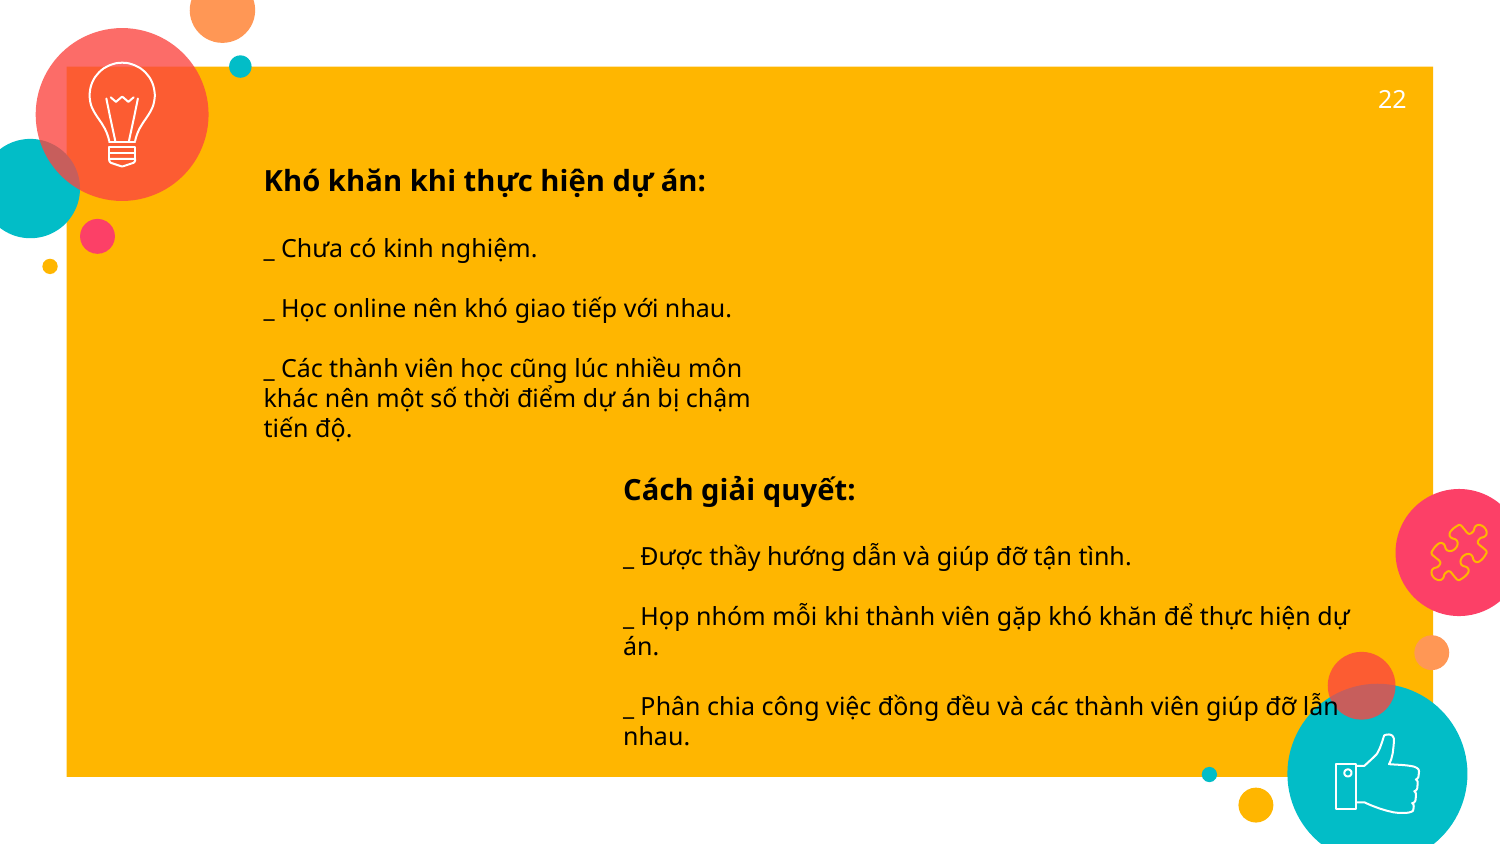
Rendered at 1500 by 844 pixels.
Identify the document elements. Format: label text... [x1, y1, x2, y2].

text_box Cách giải quyết: _ Được thầy hướng dẫn và giúp đỡ tận tình. _ Họp nhóm mỗi khi thành viên gặp khó khăn để thực hiện dự án. _ Phân chia công việc đồng đều và các thành viên giúp đỡ lẫn nhau. [608, 463, 1374, 758]
slide_number 22 [1331, 68, 1422, 134]
text_box Khó khăn khi thực hiện dự án: _ Chưa có kinh nghiệm. _ Học online nên khó giao tiếp với nhau. _ Các thành viên học cũng lúc nhiều môn khác nên một số thời điểm dự án bị chậm tiến độ. [248, 155, 811, 450]
